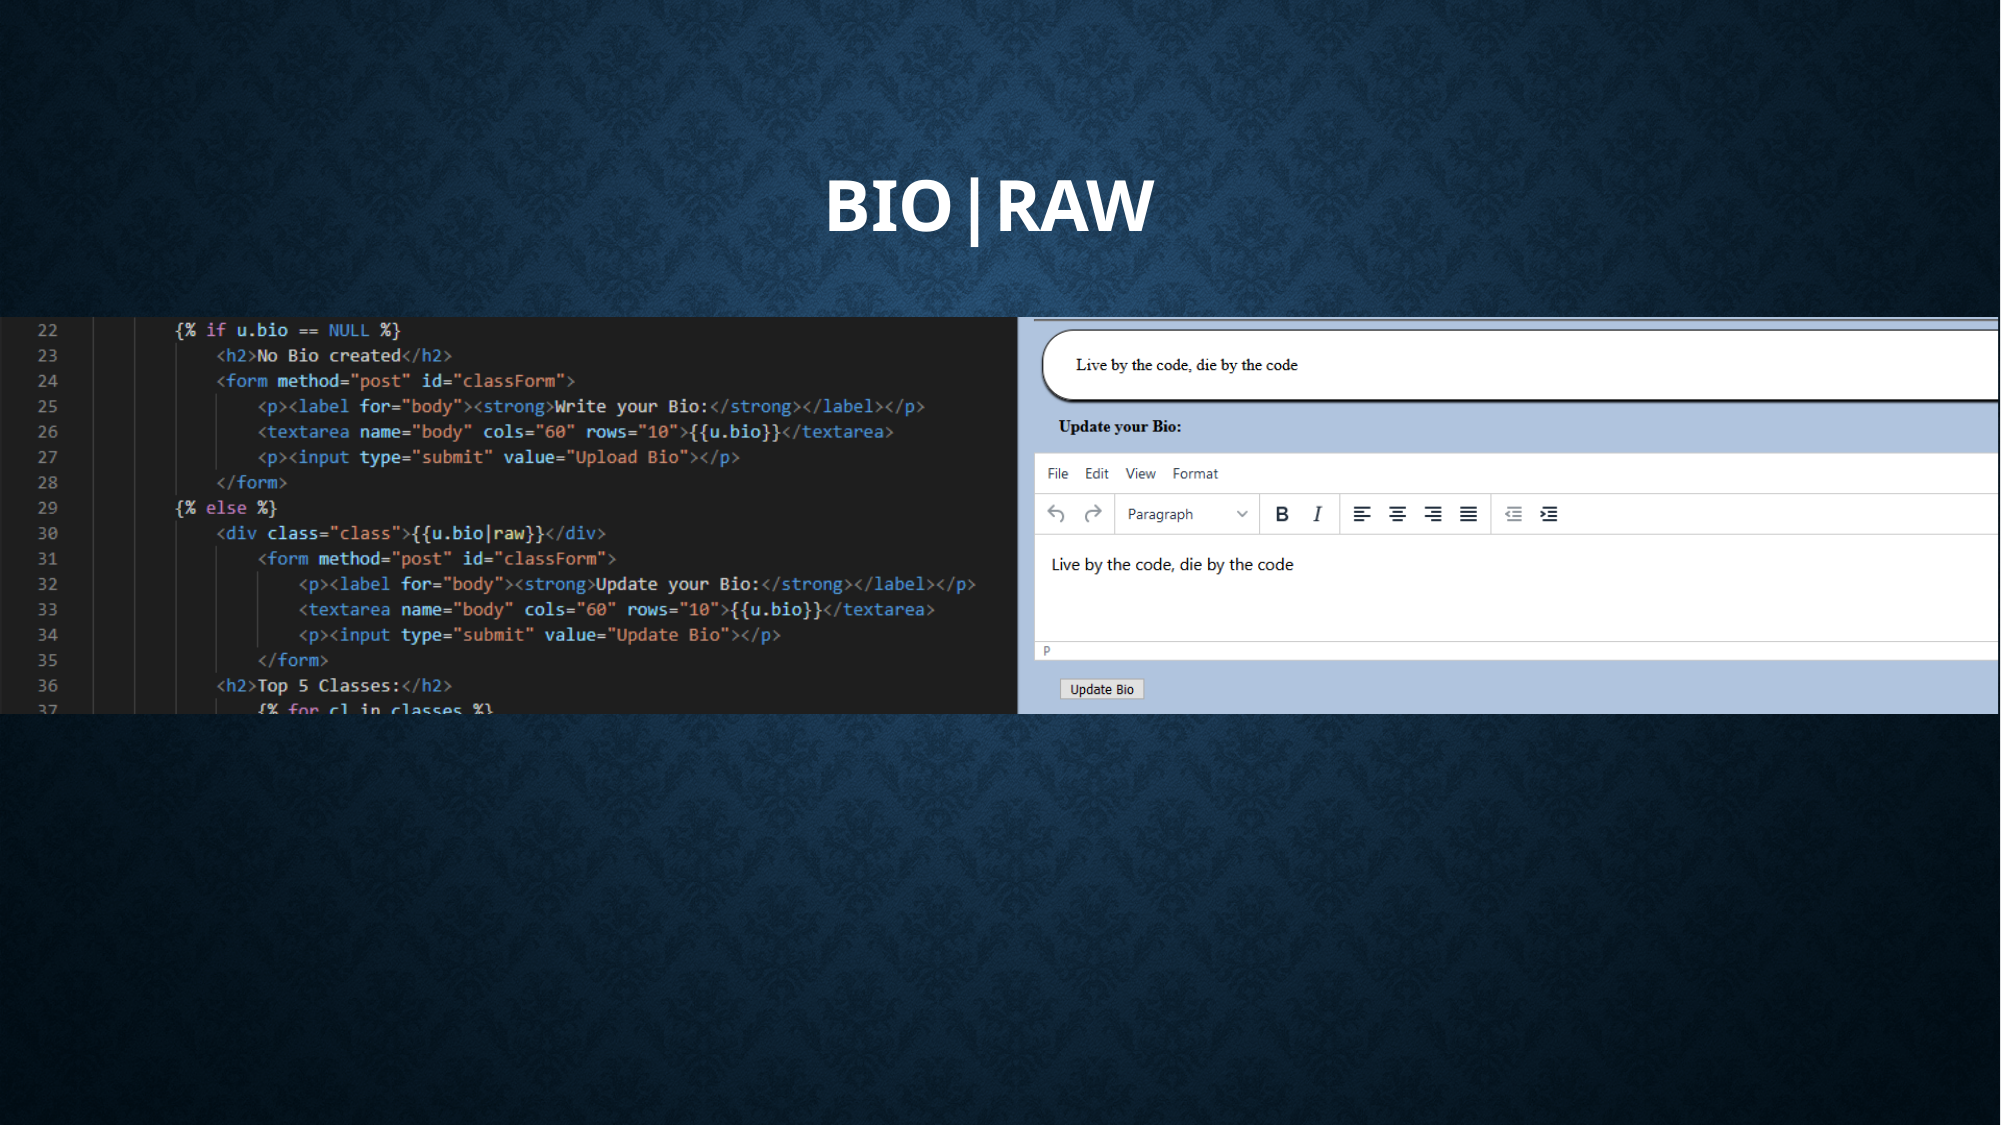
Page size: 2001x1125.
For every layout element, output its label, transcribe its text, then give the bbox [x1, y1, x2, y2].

picture [0, 317, 1016, 715]
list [1016, 317, 1999, 715]
title BIO|Raw [149, 99, 1849, 317]
